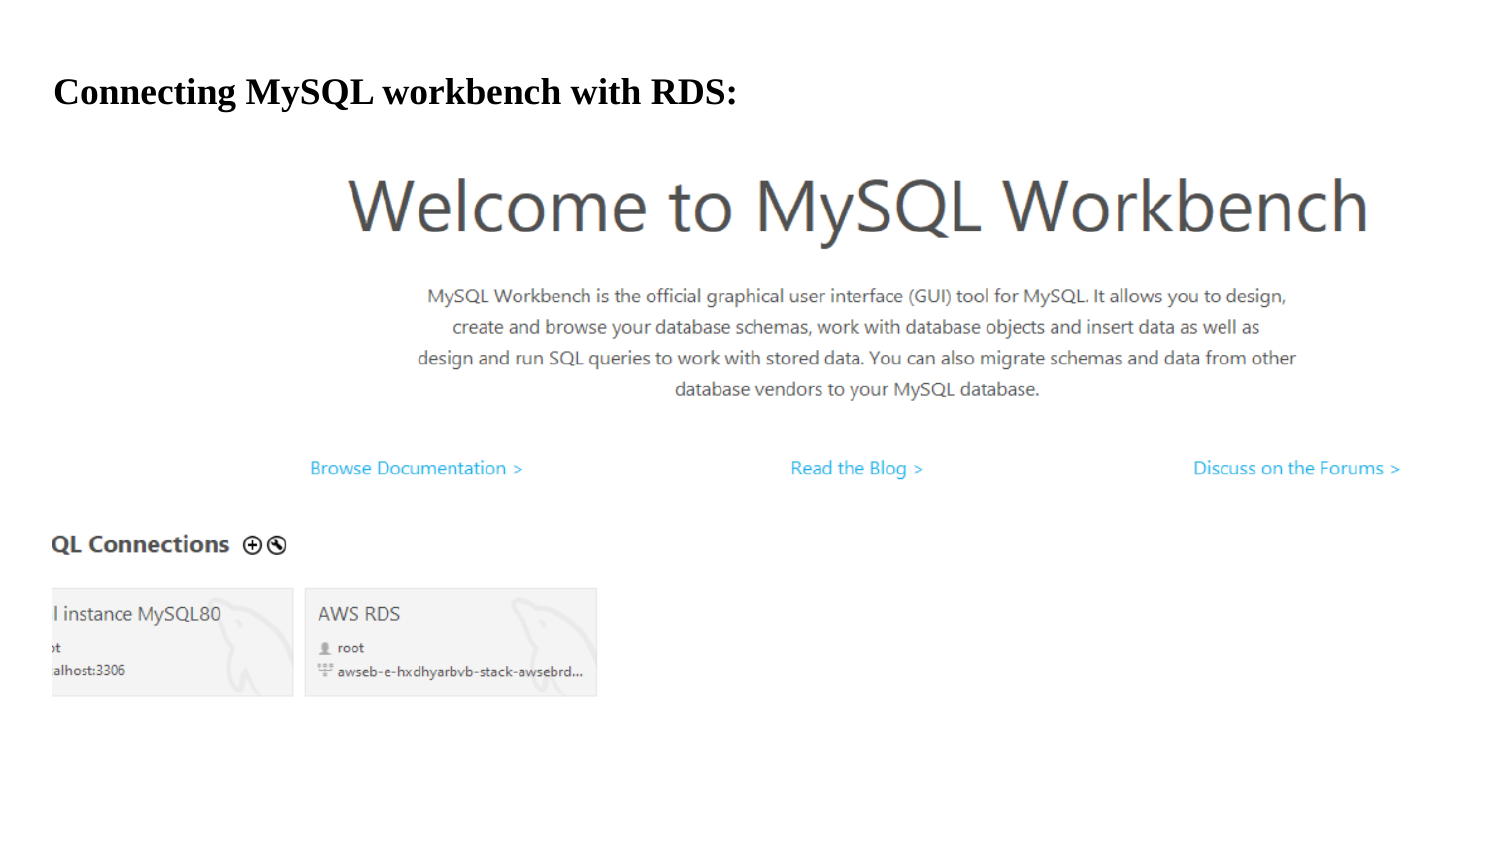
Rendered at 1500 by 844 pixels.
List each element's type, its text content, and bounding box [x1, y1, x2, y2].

picture [51, 144, 1422, 759]
text_box Connecting MySQL workbench with RDS: [38, 45, 816, 127]
